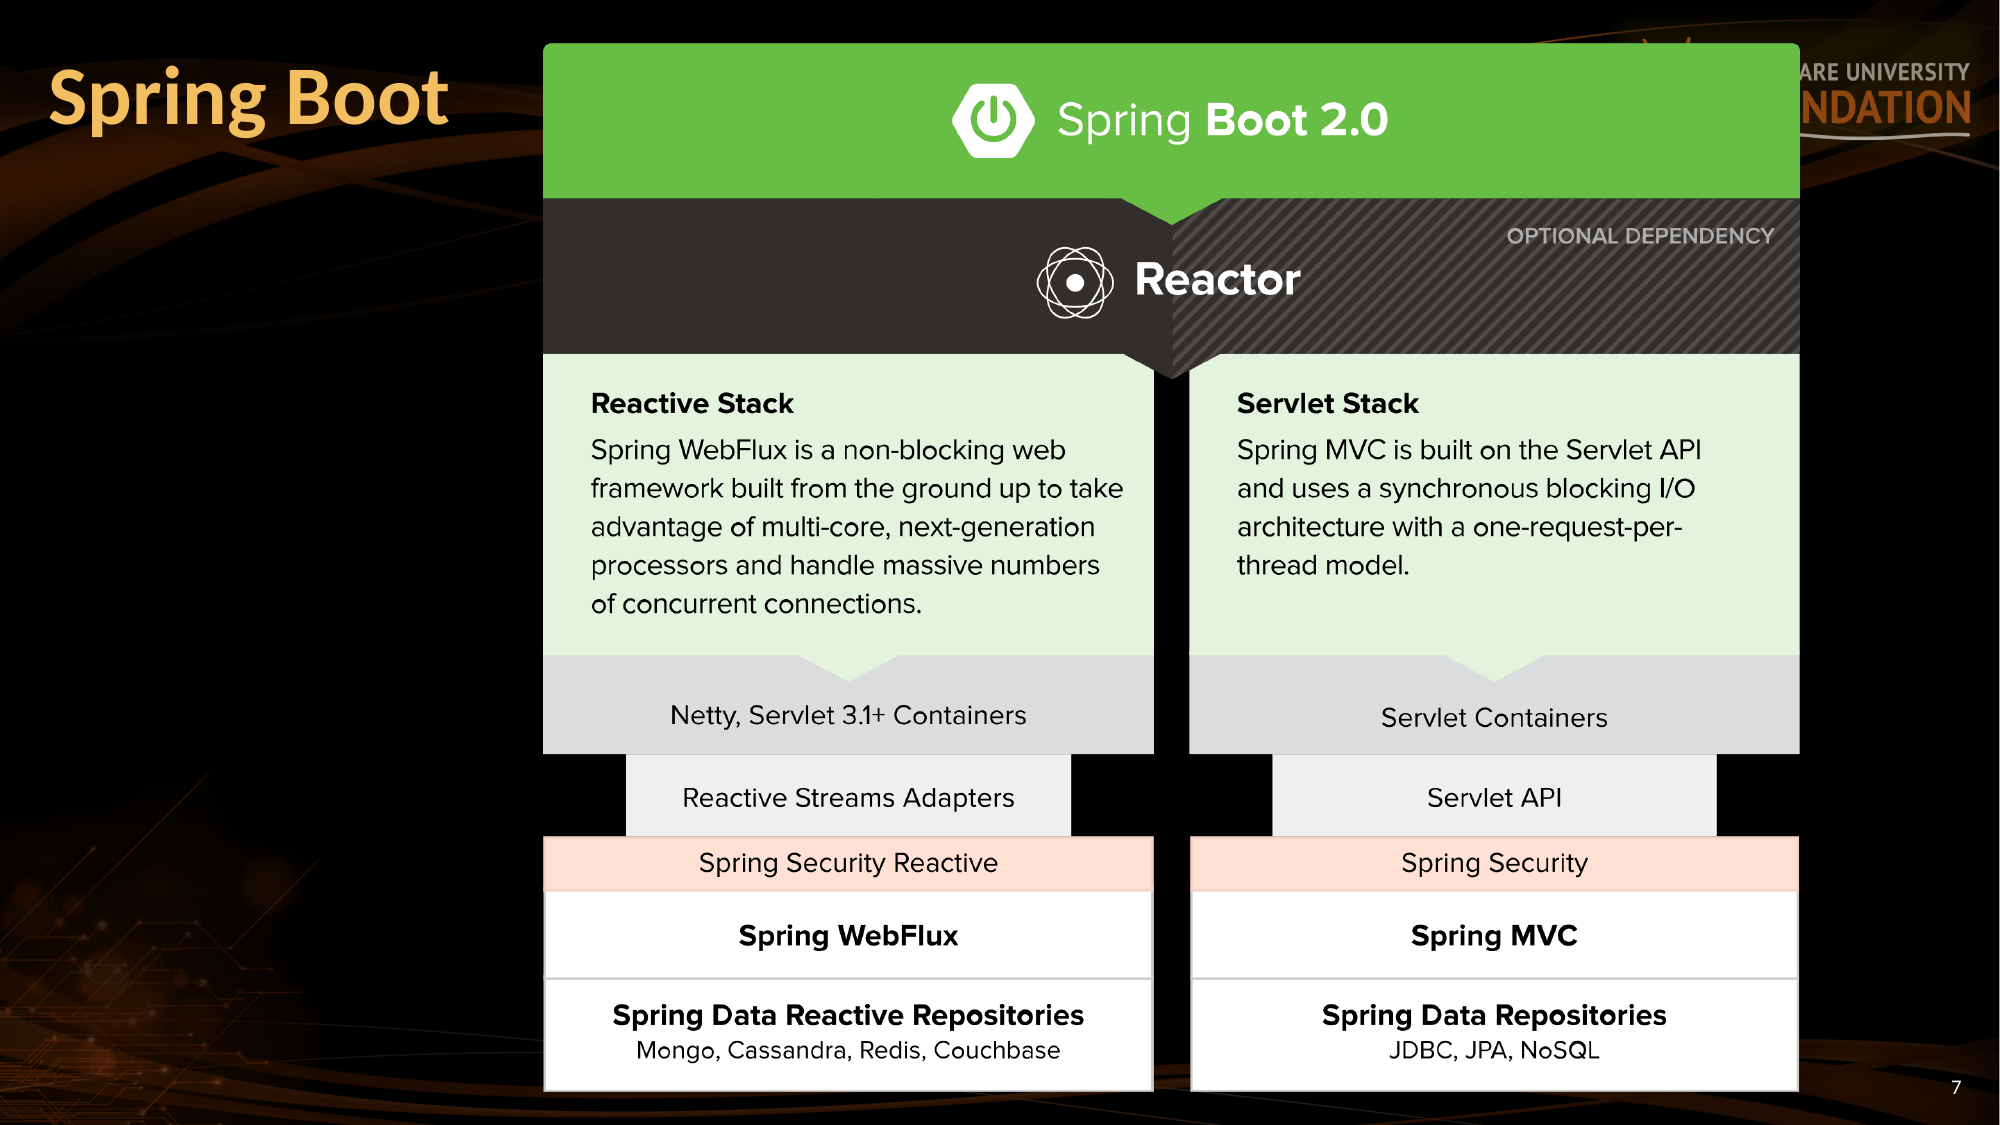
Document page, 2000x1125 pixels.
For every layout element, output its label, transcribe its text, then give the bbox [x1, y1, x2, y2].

title Spring Boot [30, 6, 1602, 189]
picture [0, 0, 2000, 1125]
text_box [1631, 36, 1964, 133]
slide_number 7 [1897, 1070, 1968, 1103]
